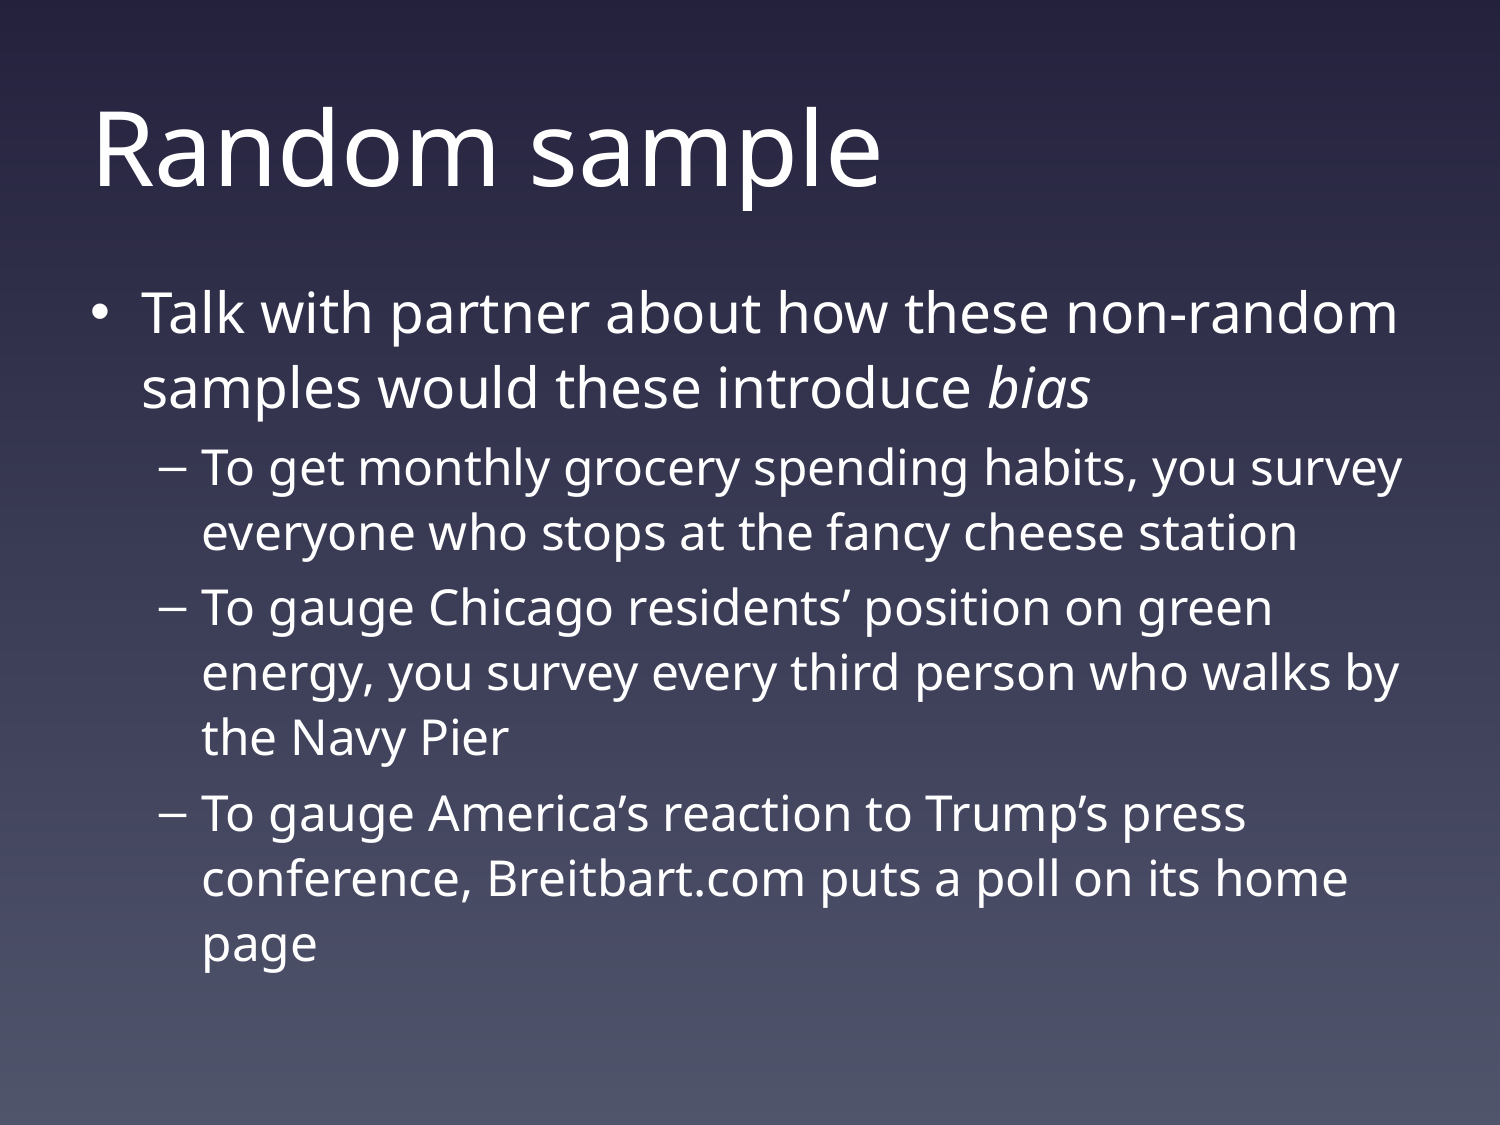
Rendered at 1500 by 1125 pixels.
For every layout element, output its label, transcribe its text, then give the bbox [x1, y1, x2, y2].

list Talk with partner about how these non-random samples would these introduce bias To get monthly grocery spending habits, you survey everyone who stops at the fancy cheese station To gauge Chicago residents’ position on green energy, you survey every third person who walks by the Navy Pier To gauge America’s reaction to Trump’s press conference, Breitbart.com puts a poll on its home page [75, 262, 1425, 1005]
title Random sample [75, 75, 1425, 262]
